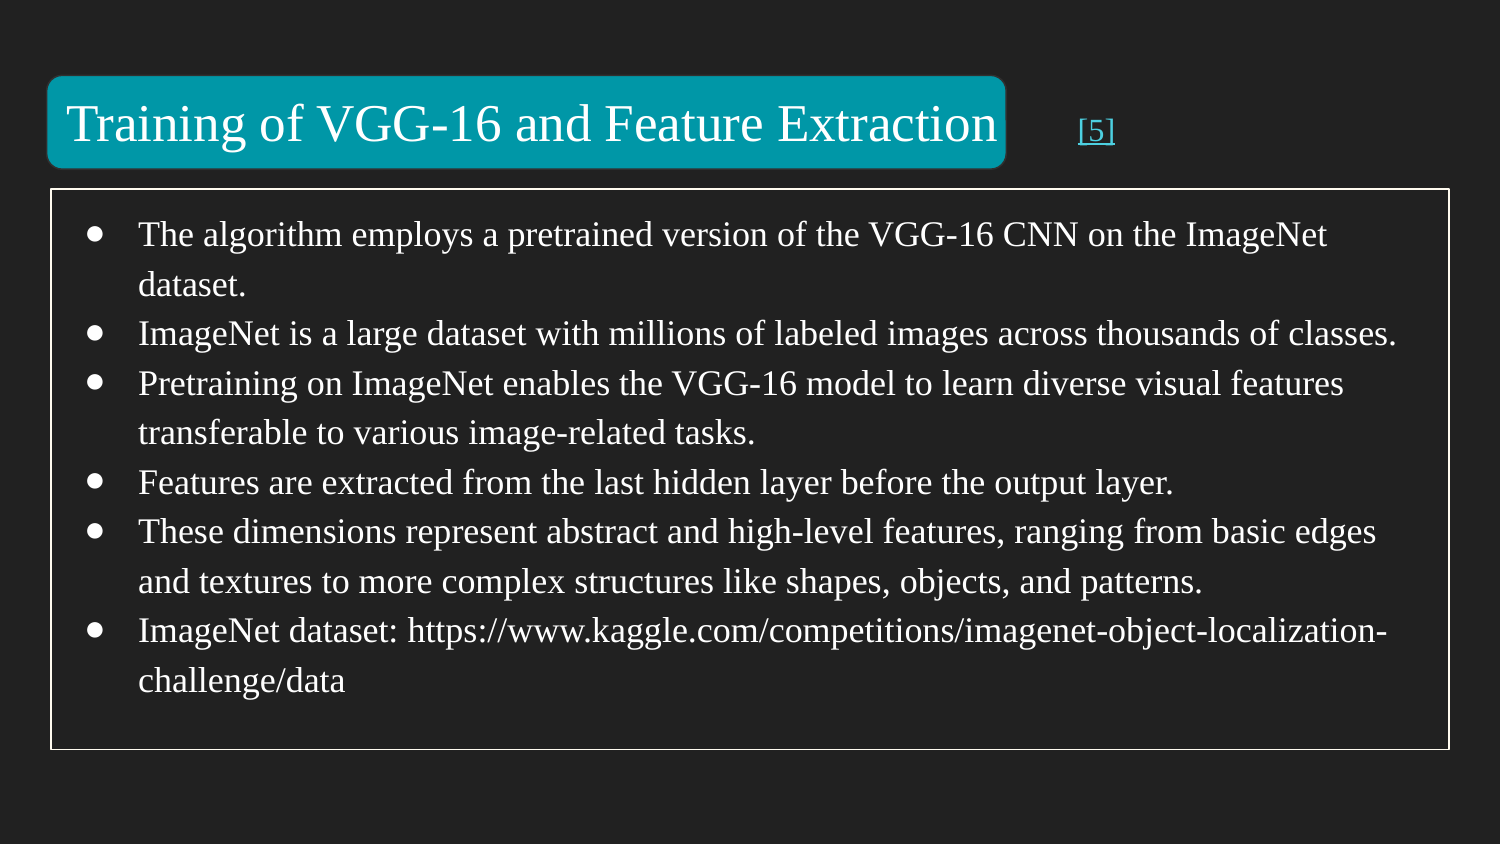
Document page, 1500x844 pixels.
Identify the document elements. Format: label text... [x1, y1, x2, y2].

title Training of VGG-16 and Feature Extraction [5] [51, 72, 1449, 167]
text_box [46, 80, 51, 165]
list The algorithm employs a pretrained version of the VGG-16 CNN on the ImageNet dataset. ImageNet is a large dataset with millions of labeled images across thousands of classes. Pretraining on ImageNet enables the VGG-16 model to learn diverse visual features transferable to various image-related tasks. Features are extracted from the last hidden layer before the output layer. These dimensions represent abstract and high-level features, ranging from basic edges and textures to more complex structures like shapes, objects, and patterns. ImageNet dataset: https://www.kaggle.com/competitions/imagenet-object-localization-challenge/data [51, 189, 1449, 750]
